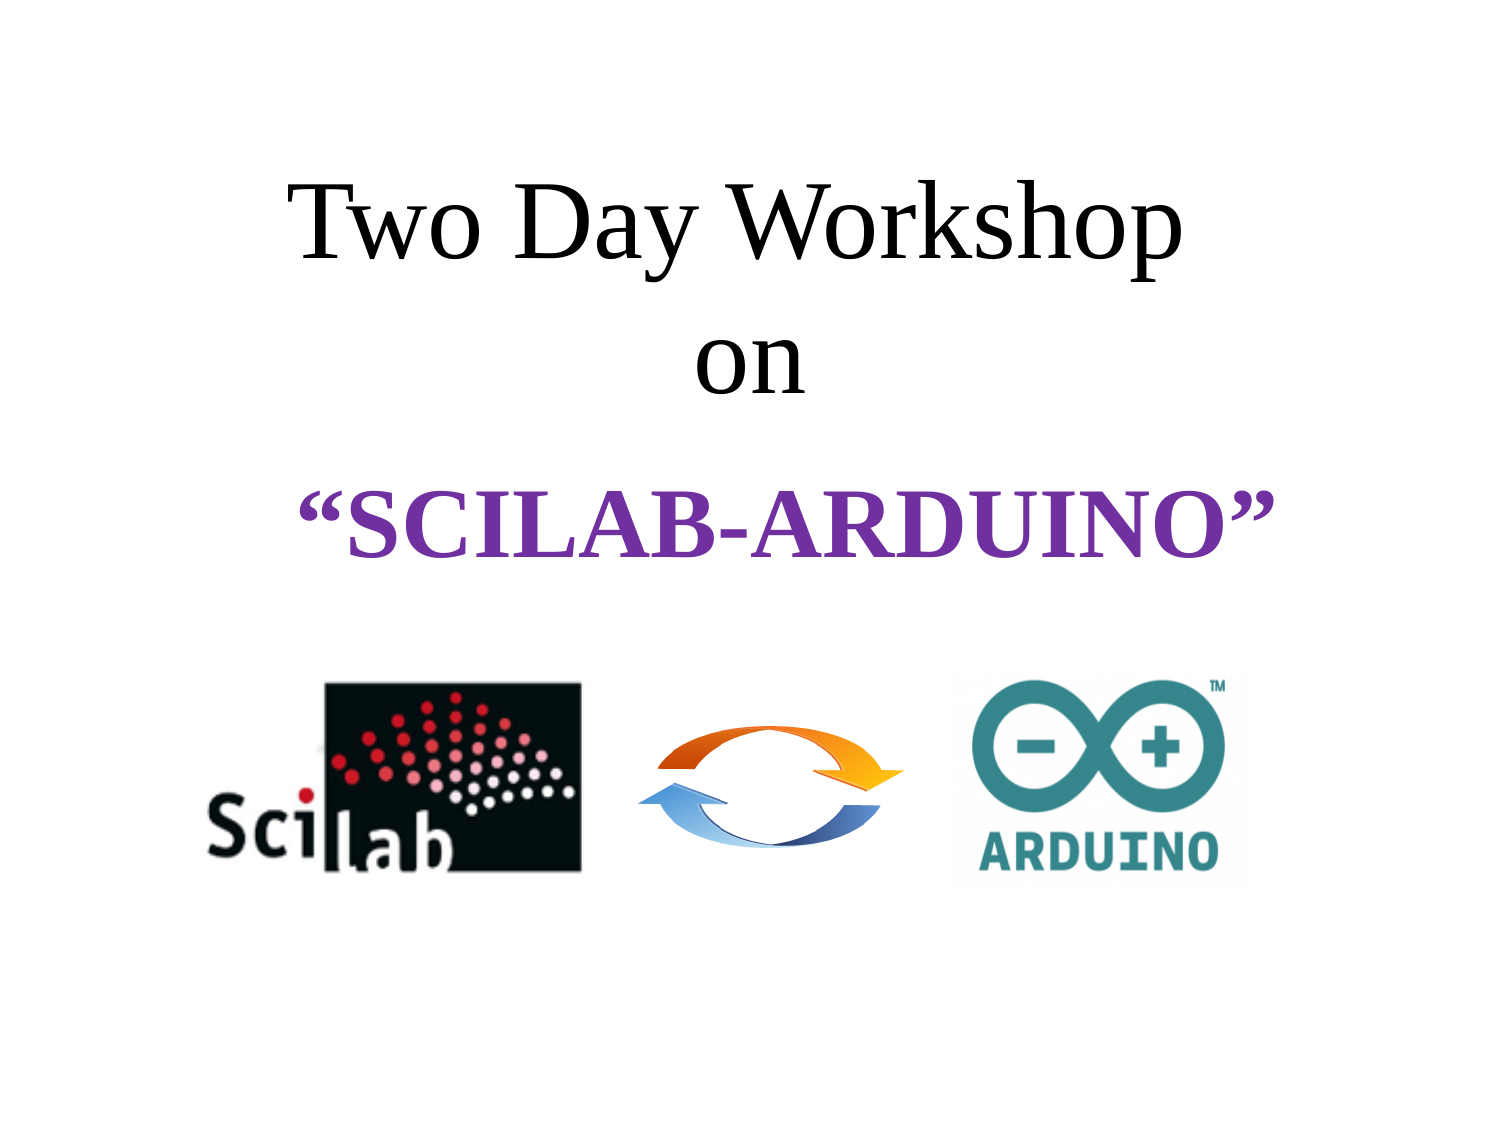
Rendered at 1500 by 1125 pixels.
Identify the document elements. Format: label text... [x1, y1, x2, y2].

picture [624, 724, 913, 853]
picture [949, 674, 1251, 888]
picture [187, 649, 605, 951]
title Two Day Workshop on [112, 75, 1388, 488]
subtitle “SCILAB-ARDUINO” [262, 450, 1313, 738]
